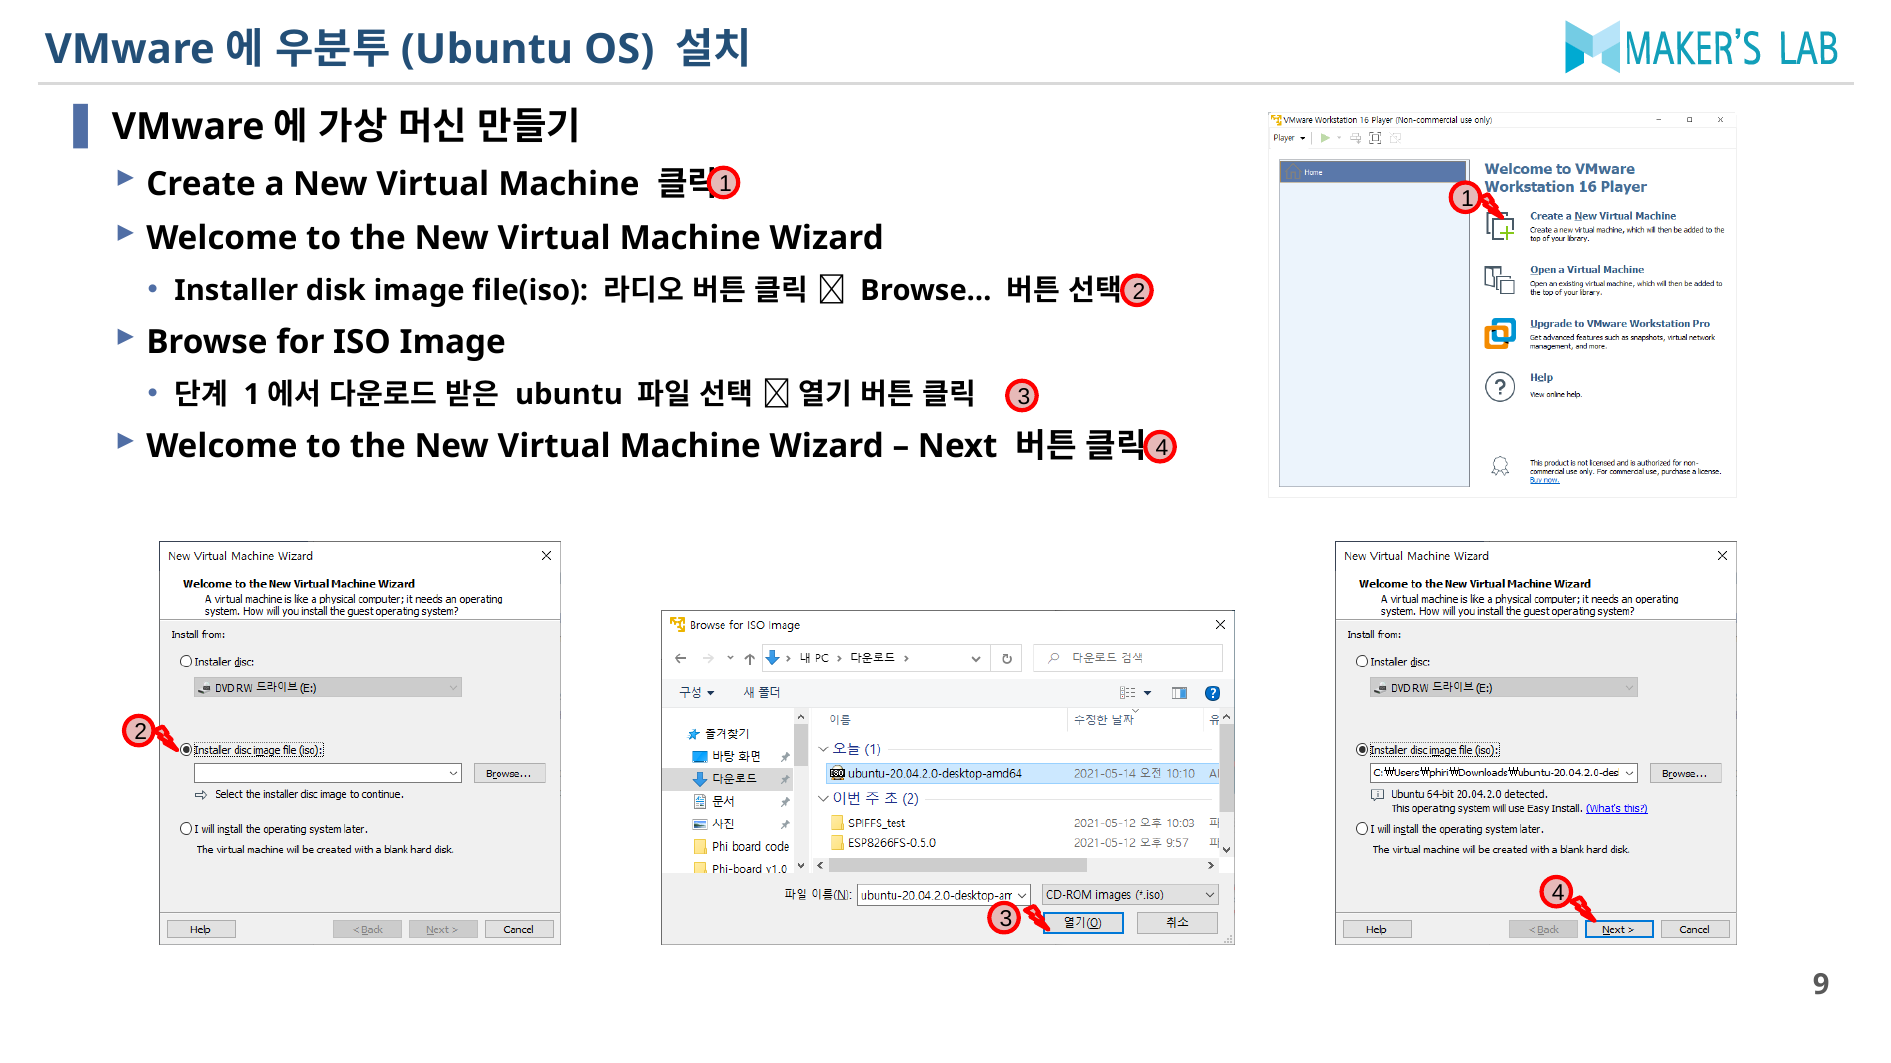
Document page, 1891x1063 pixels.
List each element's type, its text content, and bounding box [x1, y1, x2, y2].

list VMware에 가상 머신 만들기 Create a New Virtual Machine 클릭 Welcome to the New Virtual Machine Wizard Installer disk image file(iso): 라디오 버튼 클릭  Browse… 버튼 선택 Browse for ISO Image 단계 1에서 다운로드 받은 ubuntu 파일 선택  열기 버튼 클릭 Welcome to the New Virtual Machine Wizard – Next 버튼 클릭 [43, 94, 1845, 382]
picture [661, 610, 1235, 946]
text_box 2 [121, 713, 154, 748]
text_box 3 [1005, 378, 1039, 413]
picture [159, 541, 561, 946]
text_box 2 [1120, 273, 1154, 308]
text_box 1 [706, 165, 741, 200]
picture [1268, 112, 1737, 499]
picture [1334, 541, 1737, 946]
text_box 4 [1143, 429, 1177, 464]
title VMware에 우분투(Ubuntu OS) 설치 [29, 13, 1809, 80]
slide_number 9 [1703, 956, 1845, 1014]
picture [1557, 10, 1845, 79]
